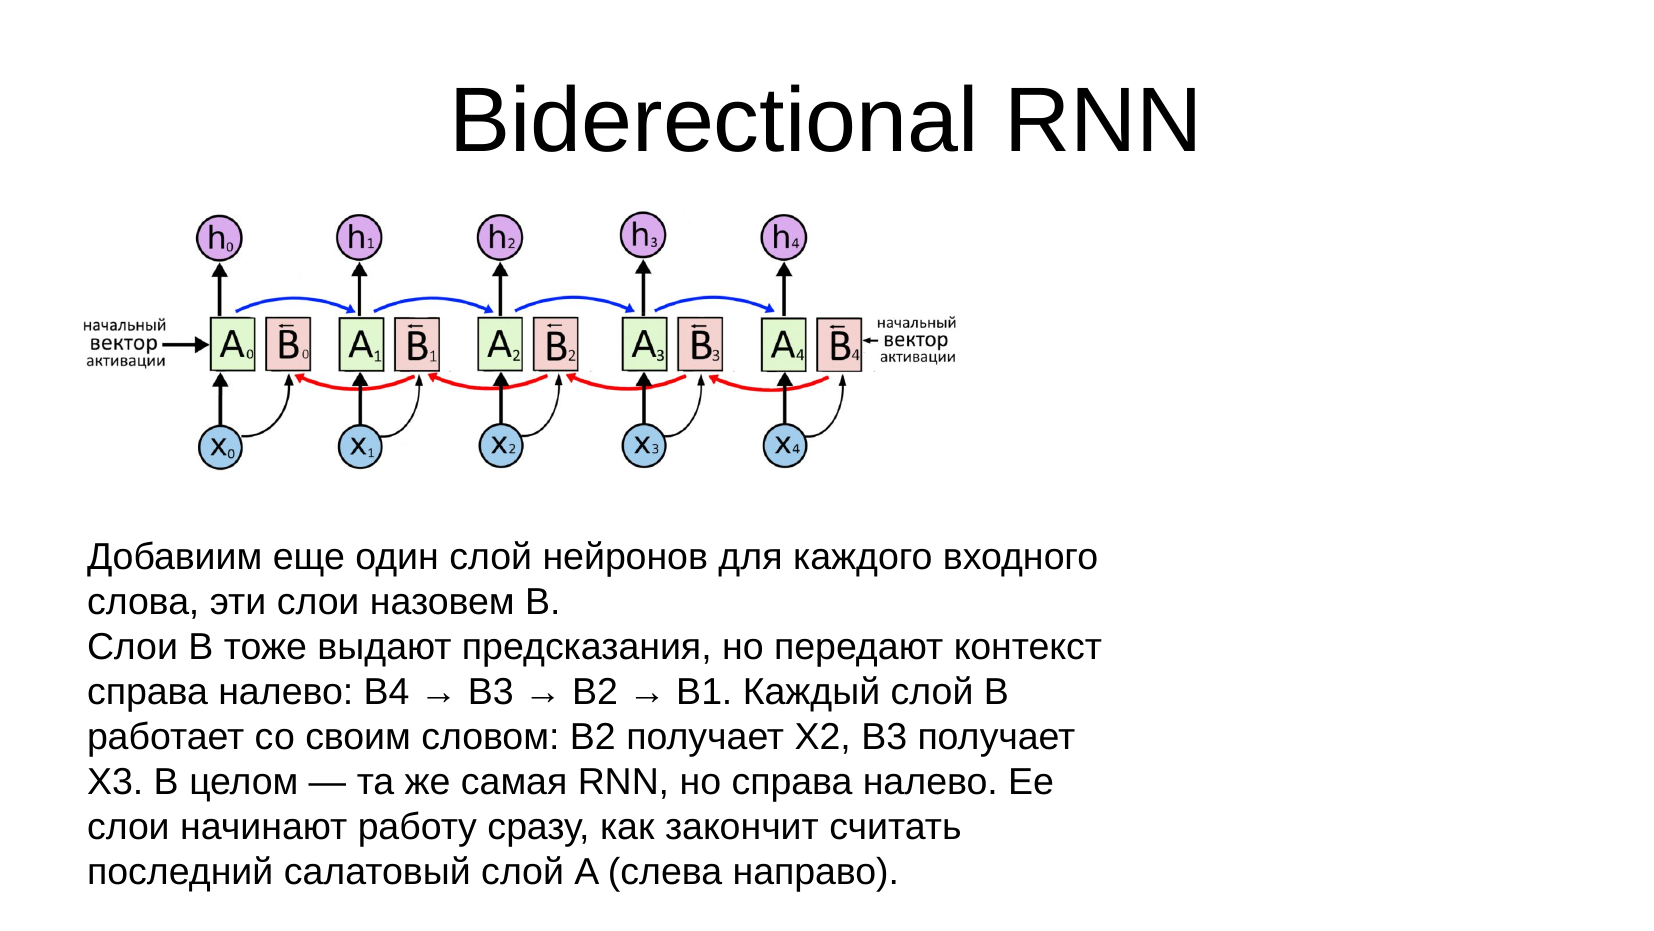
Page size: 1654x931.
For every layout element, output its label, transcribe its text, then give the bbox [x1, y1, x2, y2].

title Biderectional RNN [82, 37, 1571, 193]
picture [74, 187, 964, 481]
text_box Добавиим еще один слой нейронов для каждого входного слова, эти слои назовем B. Слои B тоже выдают предсказания, но передают контекст справа налево: B4 → B3 → B2 → B1. Каждый слой B работает со своим словом: B2 получает X2, B3 получает X3. В целом — та же самая RNN, но справа налево. Ее слои начинают работу сразу, как закончит считать последний салатовый слой A (слева направо). [72, 525, 1125, 931]
